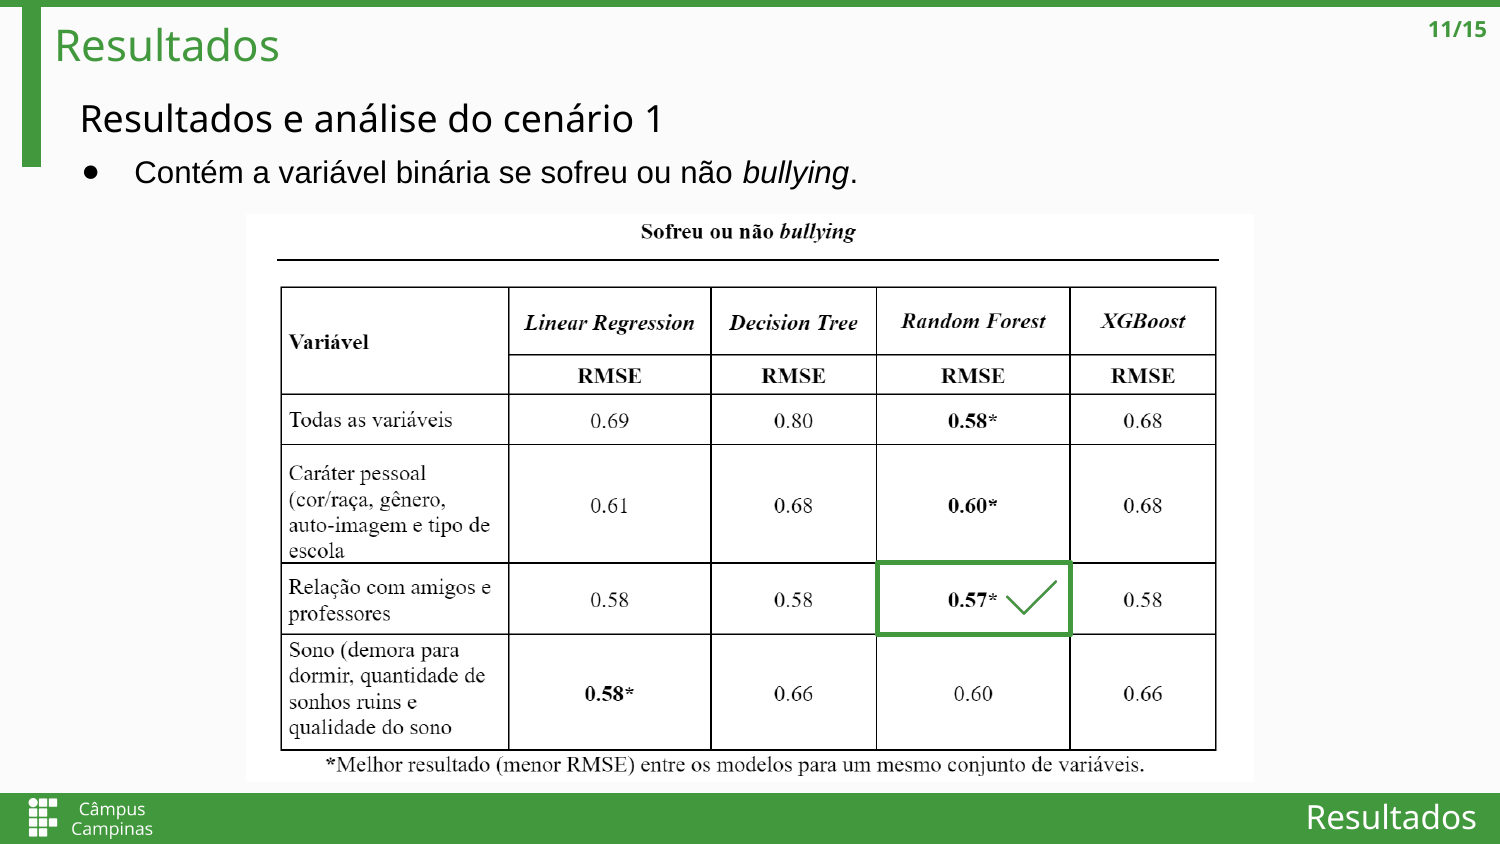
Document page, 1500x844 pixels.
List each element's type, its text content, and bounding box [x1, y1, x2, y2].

text_box [0, 0, 22, 7]
text_box [41, 0, 1500, 7]
picture [245, 213, 1254, 782]
text_box Resultados e análise do cenário 1 [64, 78, 1384, 144]
text_box [1493, 793, 1500, 844]
text_box [0, 793, 1226, 844]
text_box Contém a variável binária se sofreu ou não bullying. [44, 144, 1493, 254]
text_box 11/15 [1407, 6, 1500, 57]
picture [23, 798, 180, 840]
text_box Resultados [39, 3, 717, 92]
text_box Resultados [1226, 774, 1493, 844]
